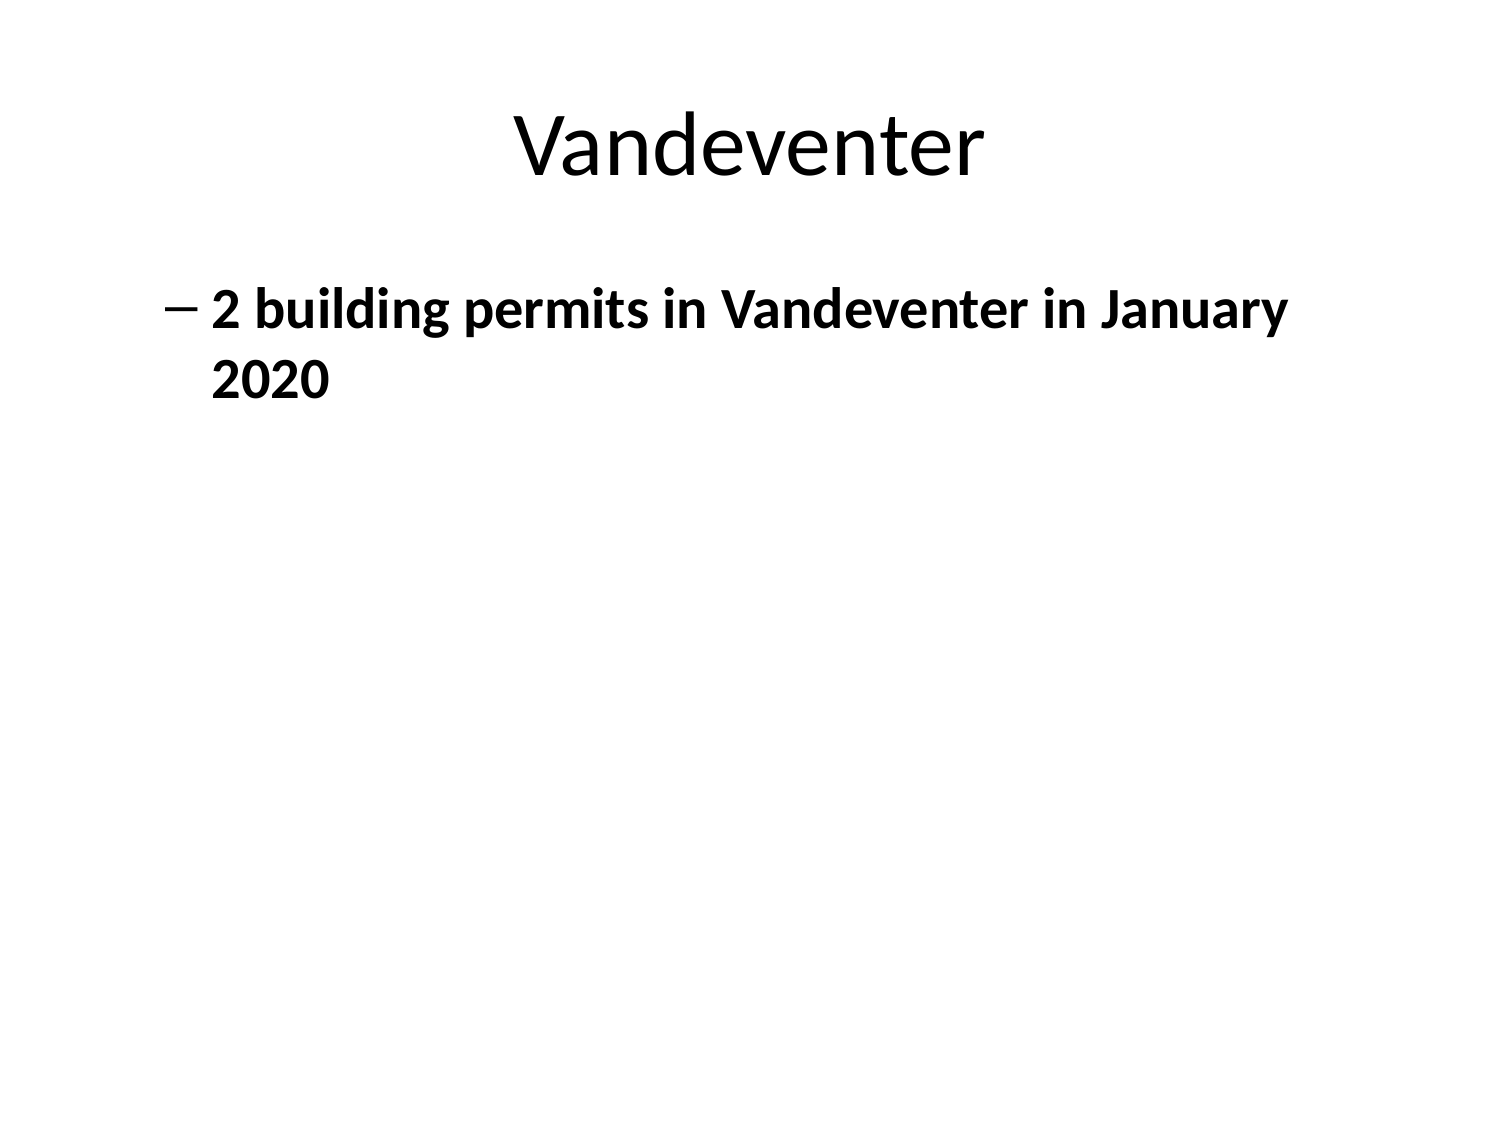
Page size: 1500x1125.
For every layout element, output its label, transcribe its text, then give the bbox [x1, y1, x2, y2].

list 2 building permits in Vandeventer in January 2020 [75, 262, 1425, 1005]
title Vandeventer [75, 45, 1425, 233]
